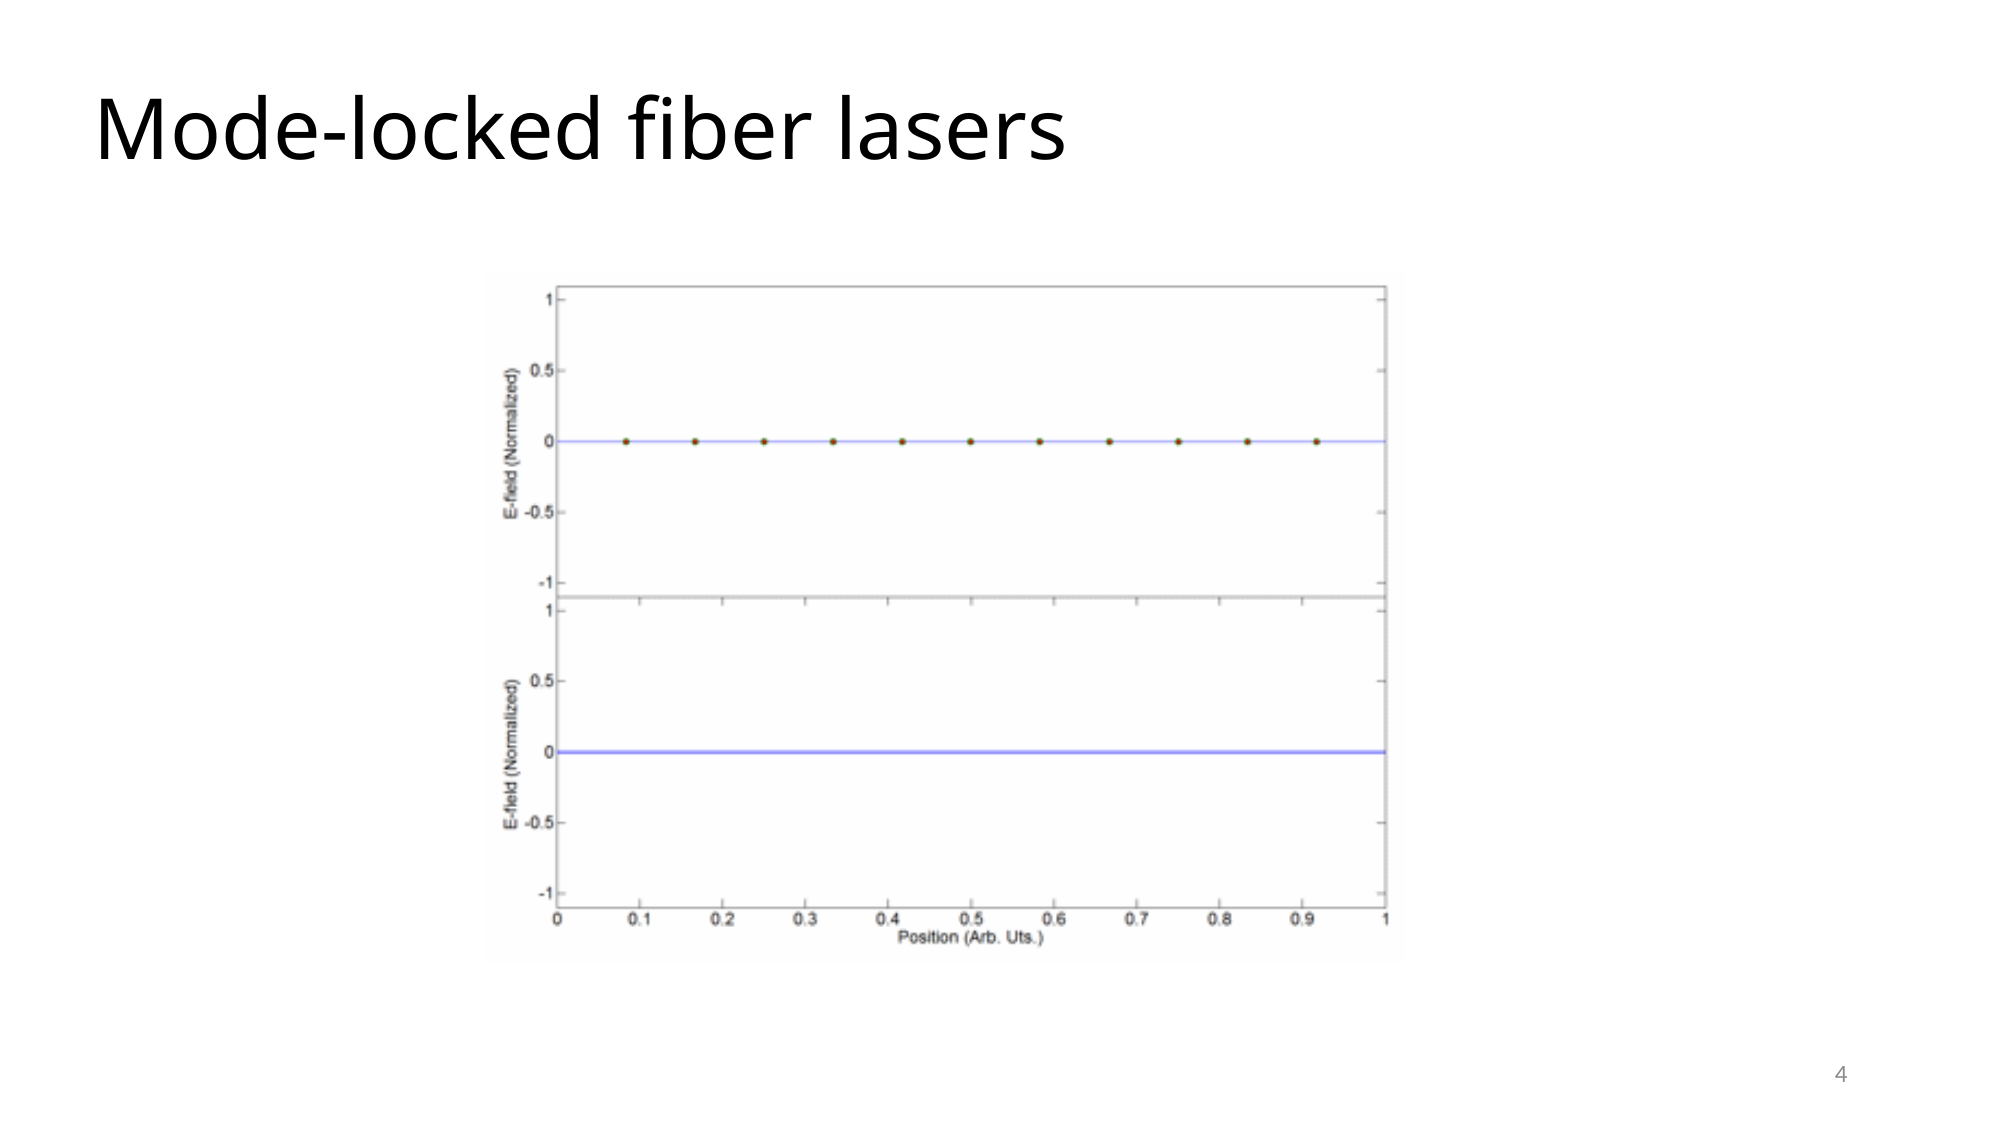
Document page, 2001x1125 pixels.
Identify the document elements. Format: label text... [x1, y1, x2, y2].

slide_number 4 [1412, 1042, 1863, 1103]
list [484, 273, 1406, 964]
text_box Mode-locked fiber lasers [78, 79, 1922, 187]
